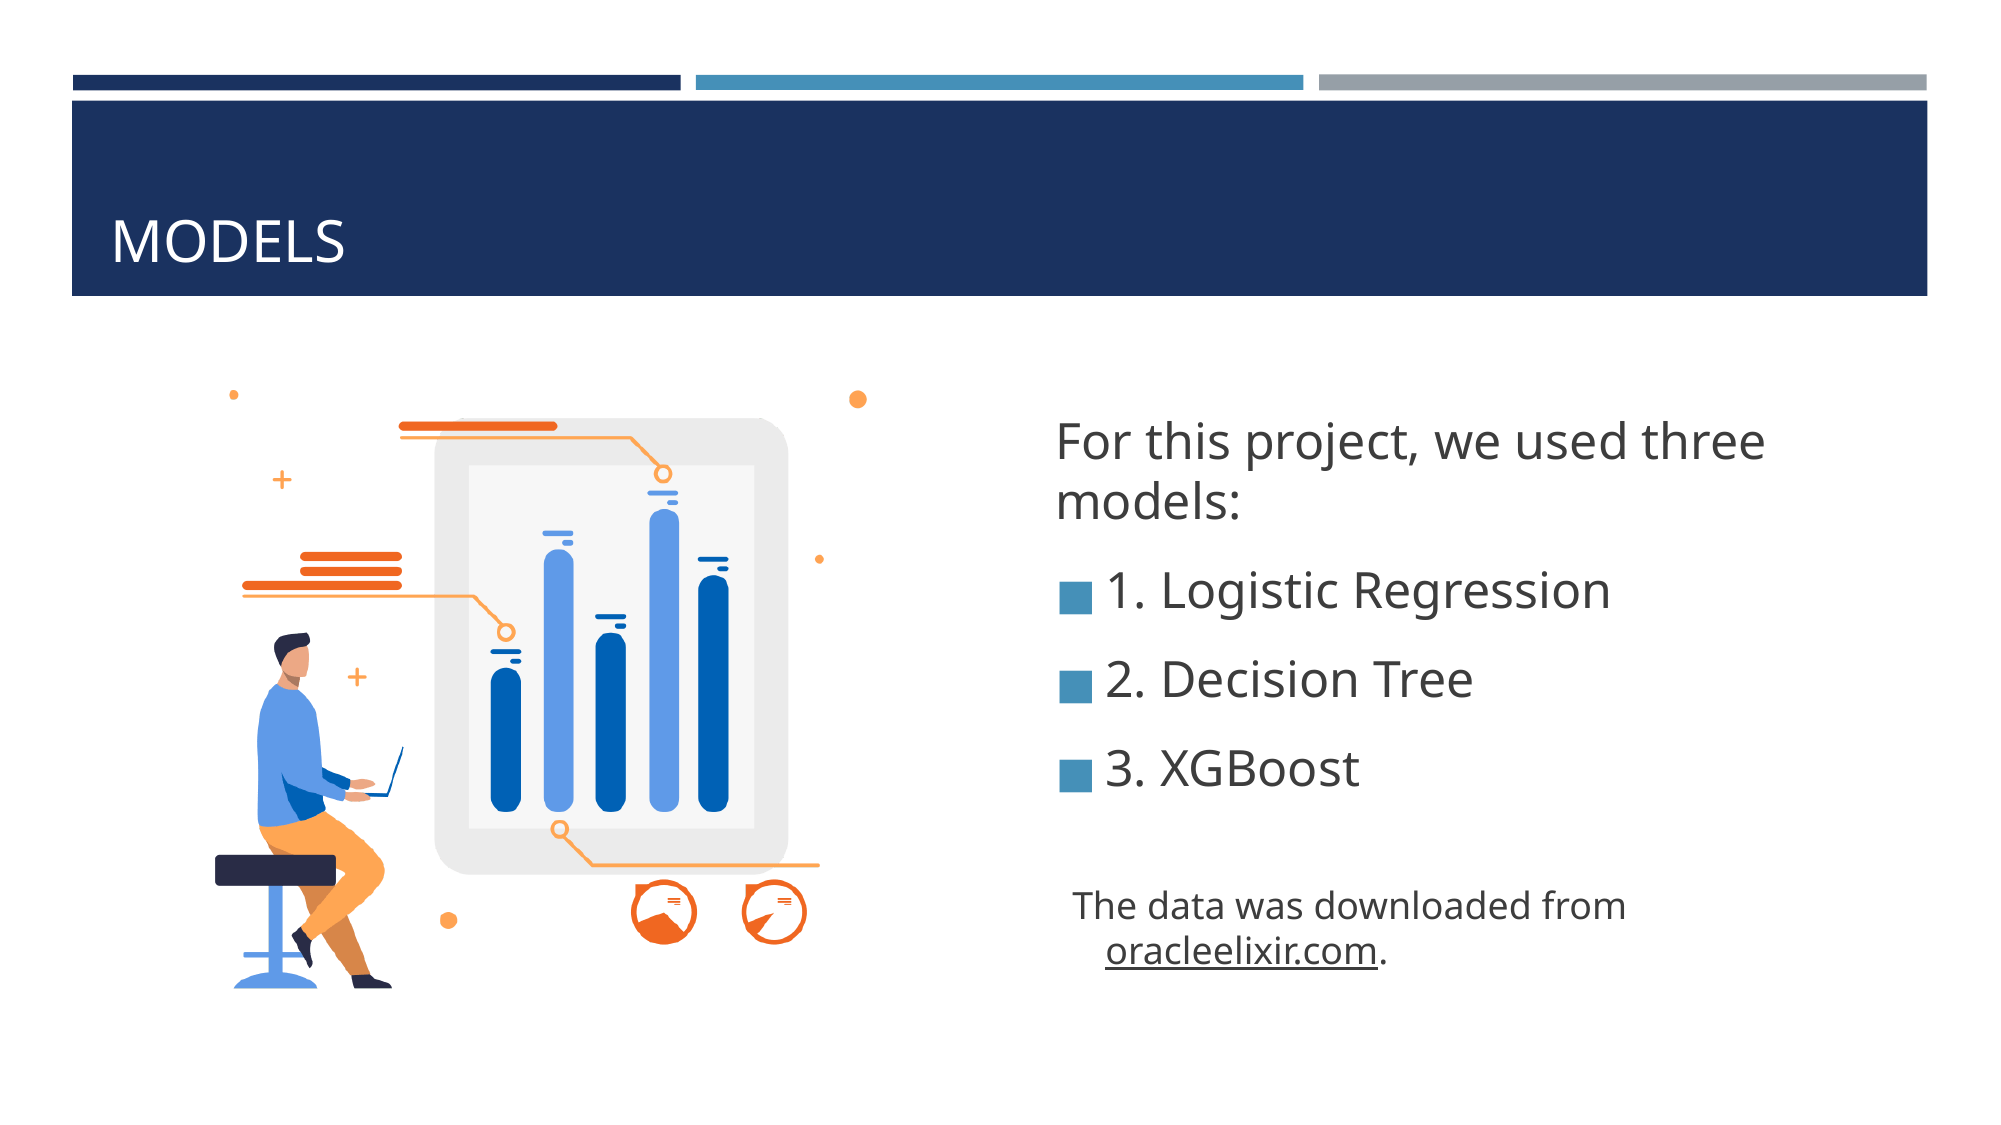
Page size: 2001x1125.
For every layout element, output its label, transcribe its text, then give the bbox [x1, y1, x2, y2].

list For this project, we used three models: 1. Logistic Regression 2. Decision Tree 3. XGBoost The data was downloaded from oracleelixir.com. [1040, 401, 1890, 1008]
picture [126, 389, 907, 990]
title MODELS [95, 115, 1905, 282]
